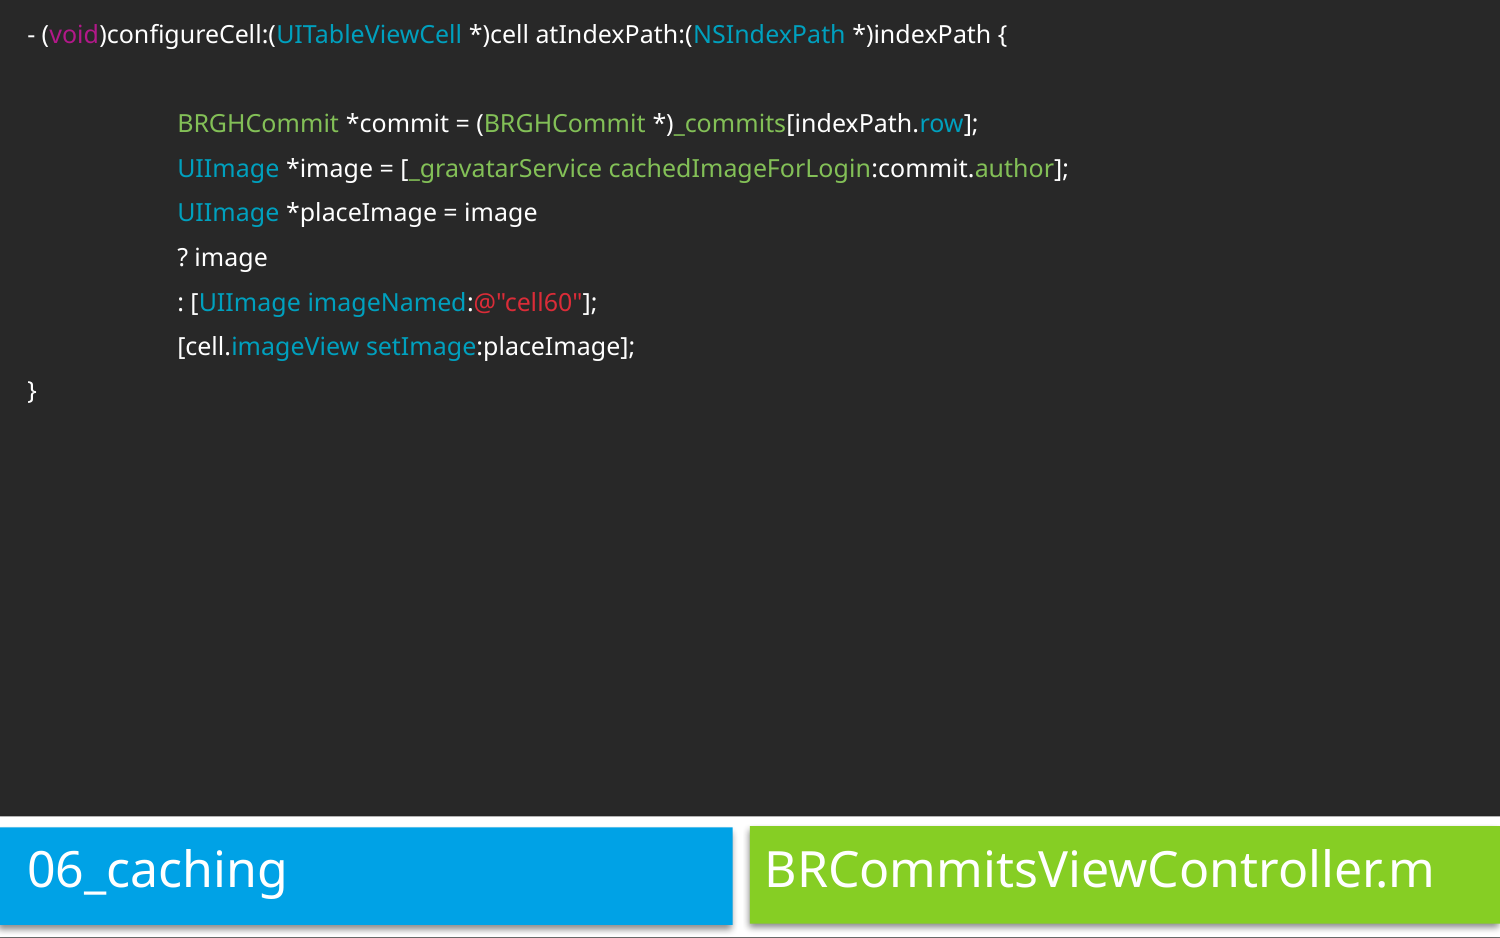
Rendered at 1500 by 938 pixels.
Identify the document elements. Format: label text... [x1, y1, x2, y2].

list - (void)configureCell:(UITableViewCell *)cell atIndexPath:(NSIndexPath *)indexPath { BRGHCommit *commit = (BRGHCommit *)_commits[indexPath.row]; UIImage *image = [_gravatarService cachedImageForLogin:commit.author]; UIImage *placeImage = image ? image : [UIImage imageNamed:@"cell60"]; [cell.imageView setImage:placeImage]; } [12, 11, 1488, 804]
title BRCommitsViewController.m [750, 829, 1488, 924]
list 06_caching [12, 829, 733, 924]
